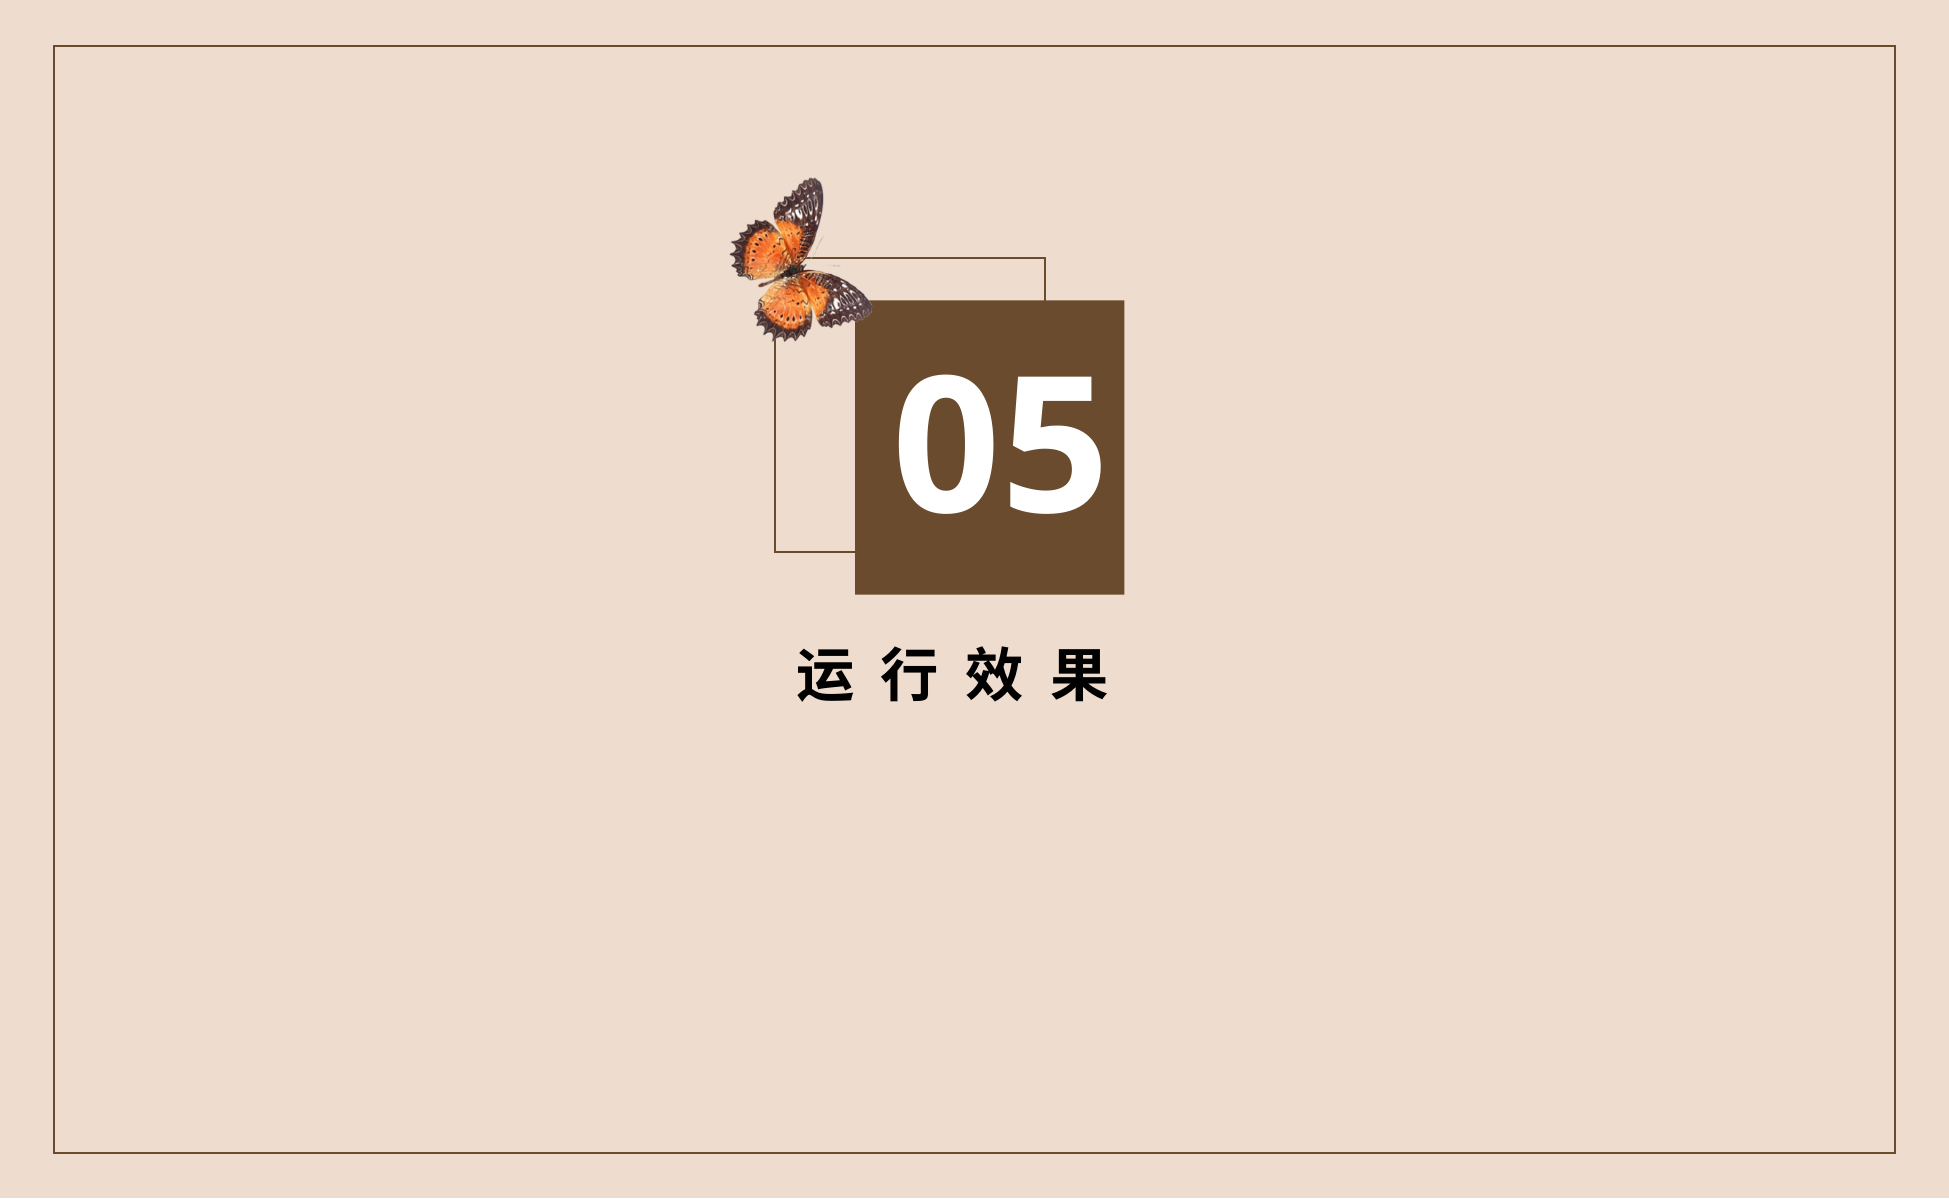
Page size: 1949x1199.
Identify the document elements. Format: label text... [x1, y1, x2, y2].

text_box [53, 45, 1896, 1154]
text_box [774, 347, 878, 553]
picture [726, 164, 881, 347]
text_box [881, 257, 1046, 316]
text_box [1046, 299, 1125, 316]
text_box 运 行 效 果 [782, 631, 1144, 716]
text_box [854, 553, 1125, 596]
text_box 05 [878, 316, 1125, 558]
